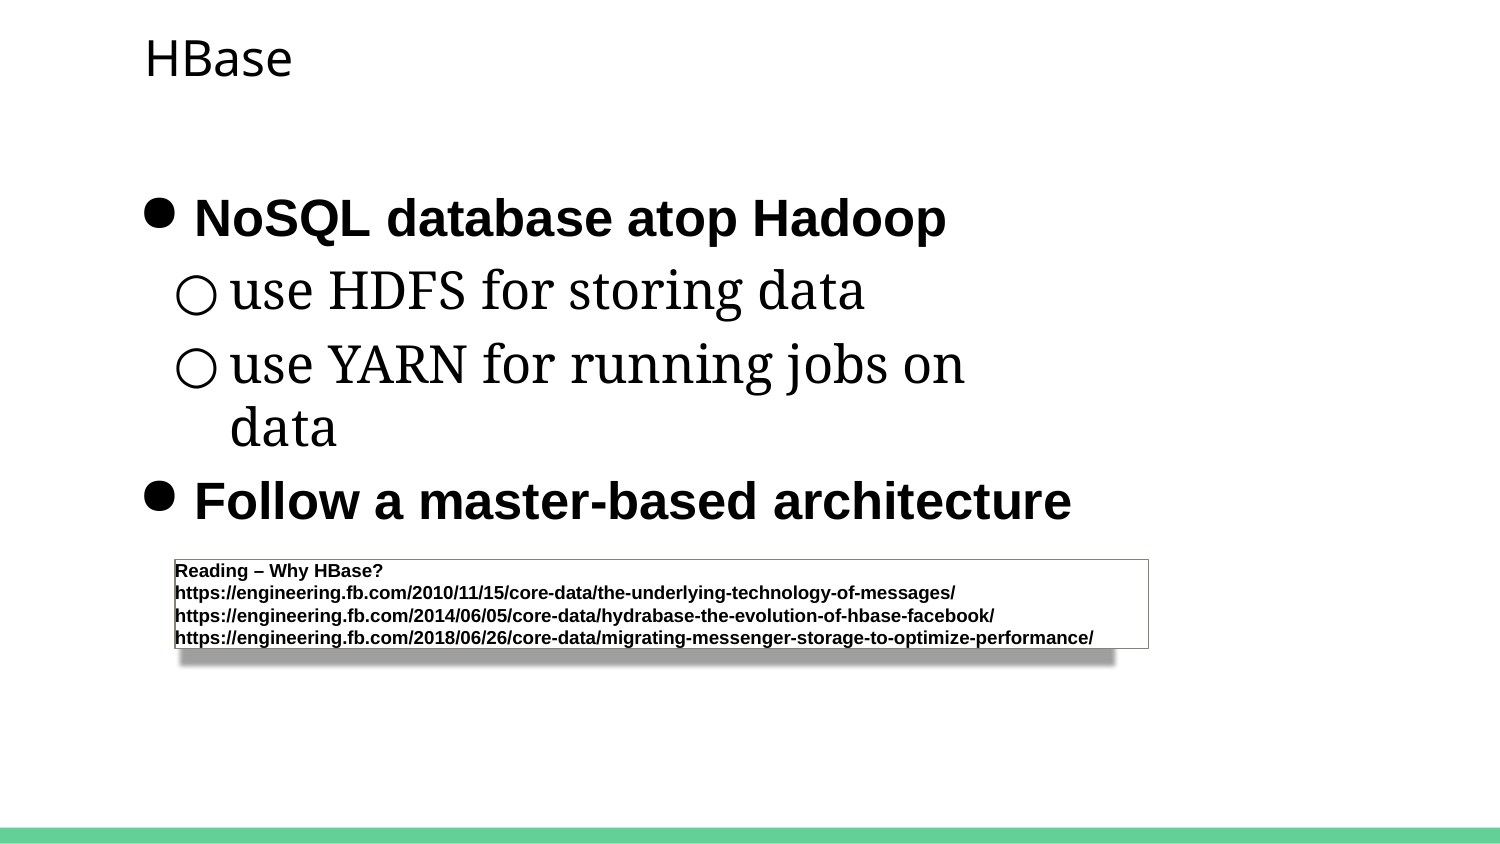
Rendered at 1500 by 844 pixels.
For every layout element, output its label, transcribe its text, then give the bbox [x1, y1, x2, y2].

text_box NoSQL database atop Hadoop use HDFS for storing data use YARN for running jobs on data Follow a master-based architecture [136, 171, 1077, 531]
picture [174, 567, 1120, 673]
text_box Reading – Why HBase? https://engineering.fb.com/2010/11/15/core-data/the-underlying-technology-of-messages/ https://engineering.fb.com/2014/06/05/core-data/hydrabase-the-evolution-of-hbase-facebook/ https://engineering.fb.com/2018/06/26/core-data/migrating-messenger-storage-to-optimize-performance/ [174, 559, 1149, 649]
title HBase [142, 24, 357, 168]
